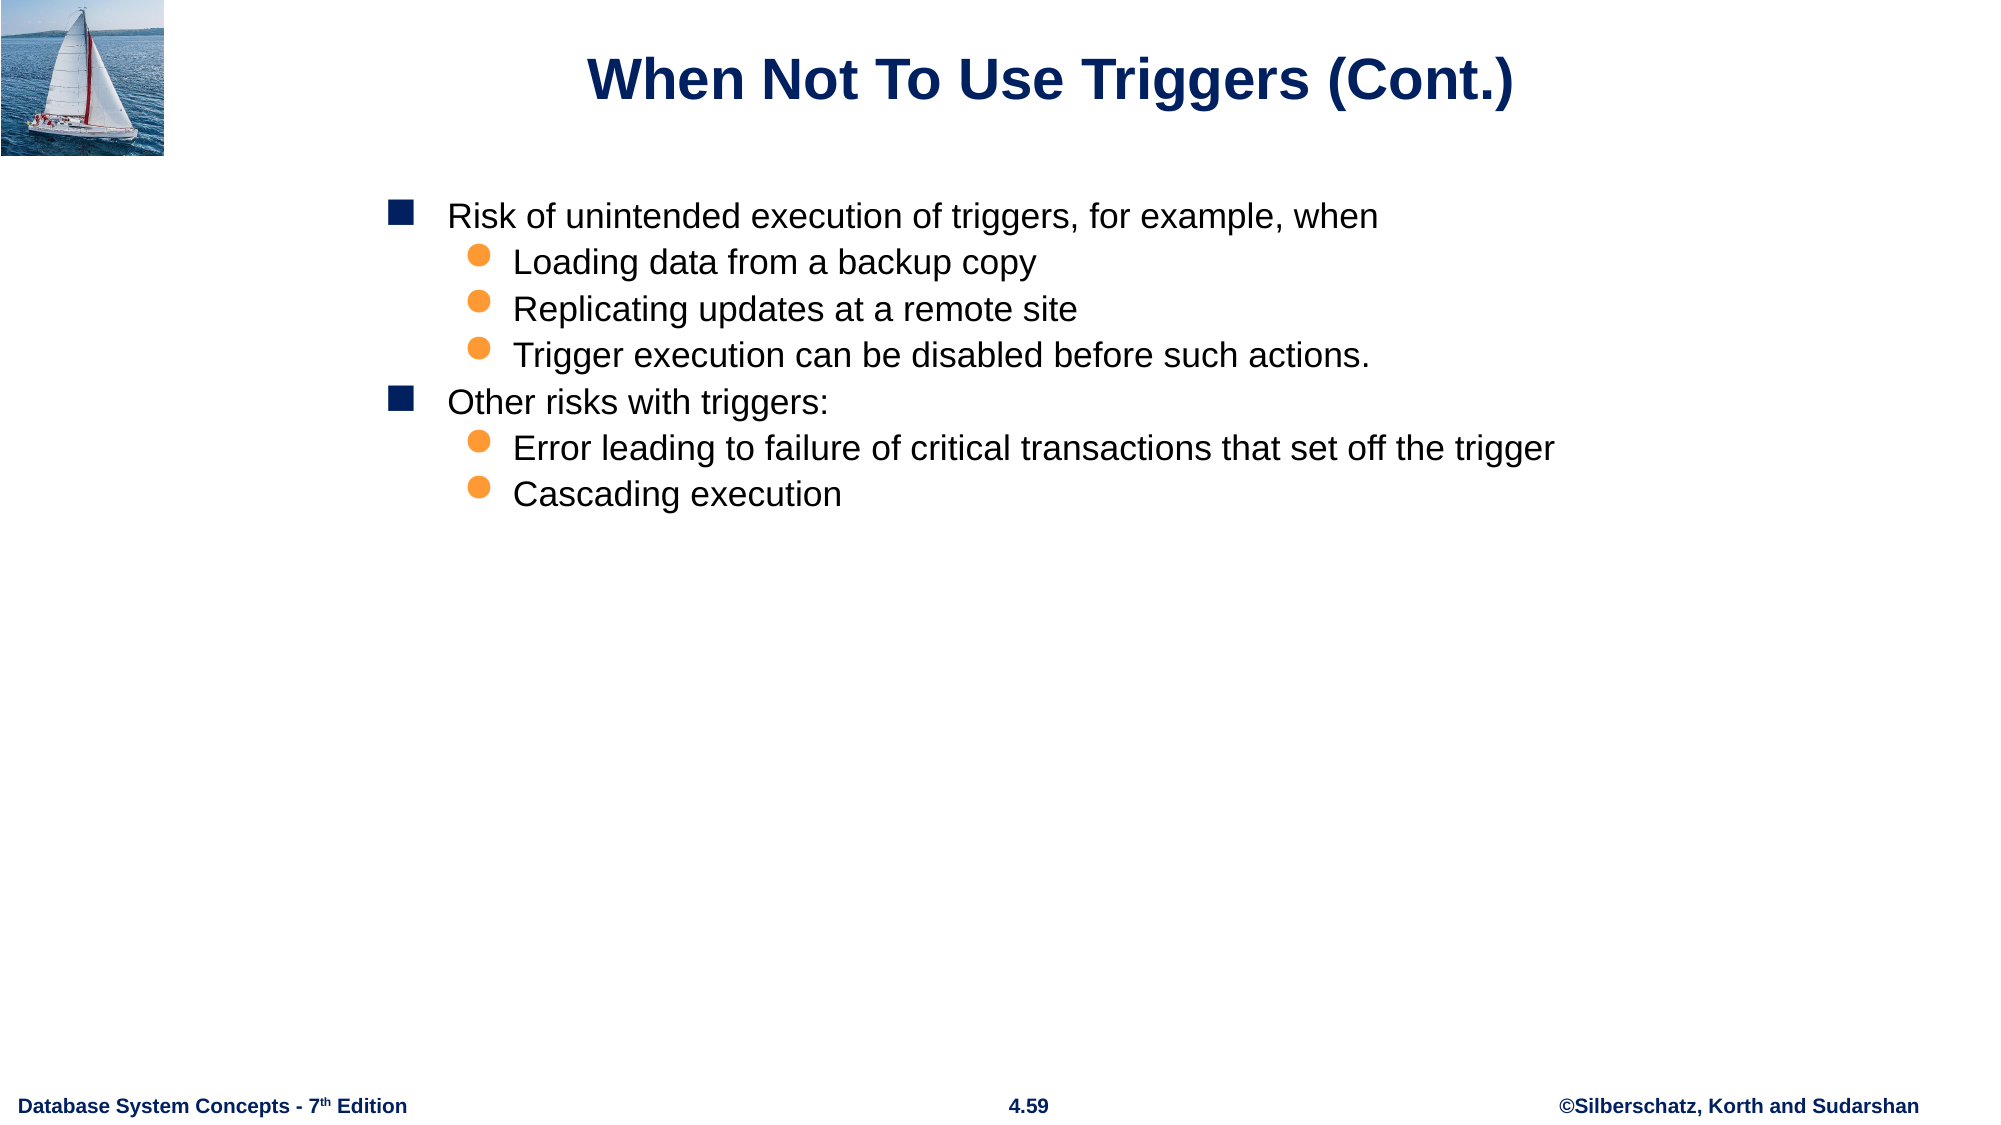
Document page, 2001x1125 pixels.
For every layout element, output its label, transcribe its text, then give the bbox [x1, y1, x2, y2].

picture [1, 0, 164, 156]
list Risk of unintended execution of triggers, for example, when Loading data from a backup copy Replicating updates at a remote site Trigger execution can be disabled before such actions. Other risks with triggers: Error leading to failure of critical transactions that set off the trigger Cascading execution [376, 193, 1622, 1062]
title When Not To Use Triggers (Cont.) [167, 18, 1935, 120]
